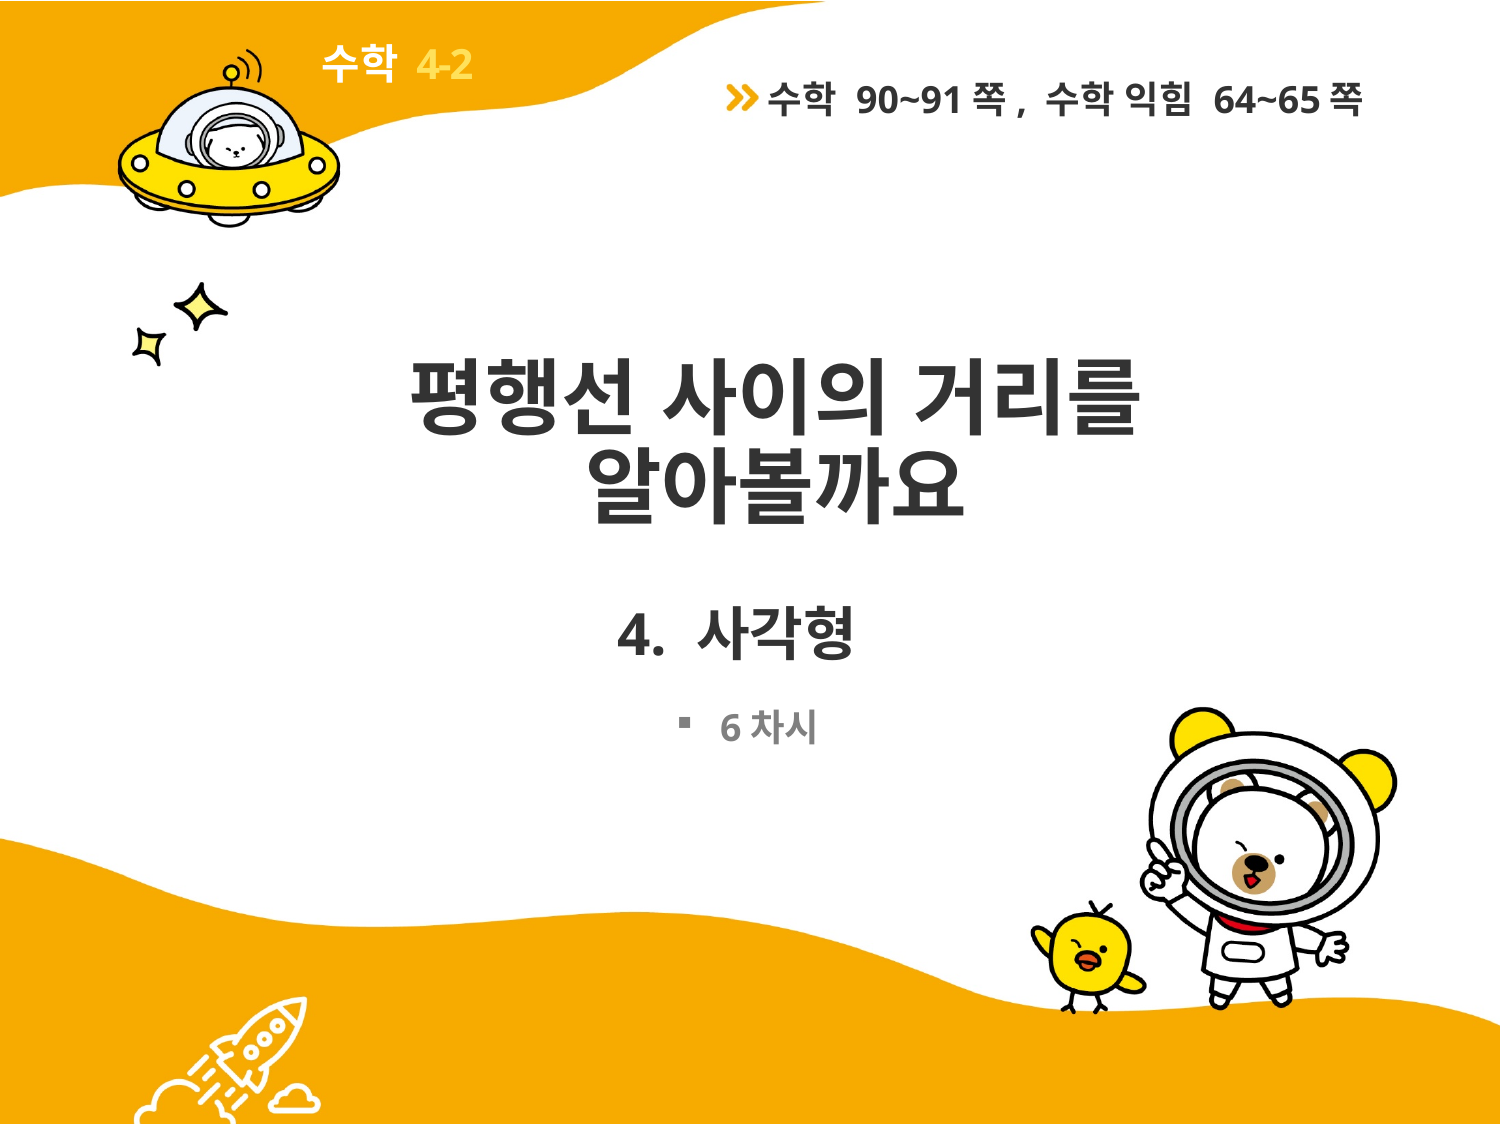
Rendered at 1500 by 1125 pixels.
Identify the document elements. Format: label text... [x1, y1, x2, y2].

subtitle 4. 사각형 [209, 595, 1265, 679]
list 4-2 [374, 30, 516, 90]
list 6차시 [390, 688, 1106, 771]
list 수학 90~91쪽, 수학 익힘 64~65쪽 [752, 66, 1466, 138]
picture [0, 1, 1500, 1124]
title 평행선 사이의 거리를 알아볼까요 [195, 348, 1358, 545]
